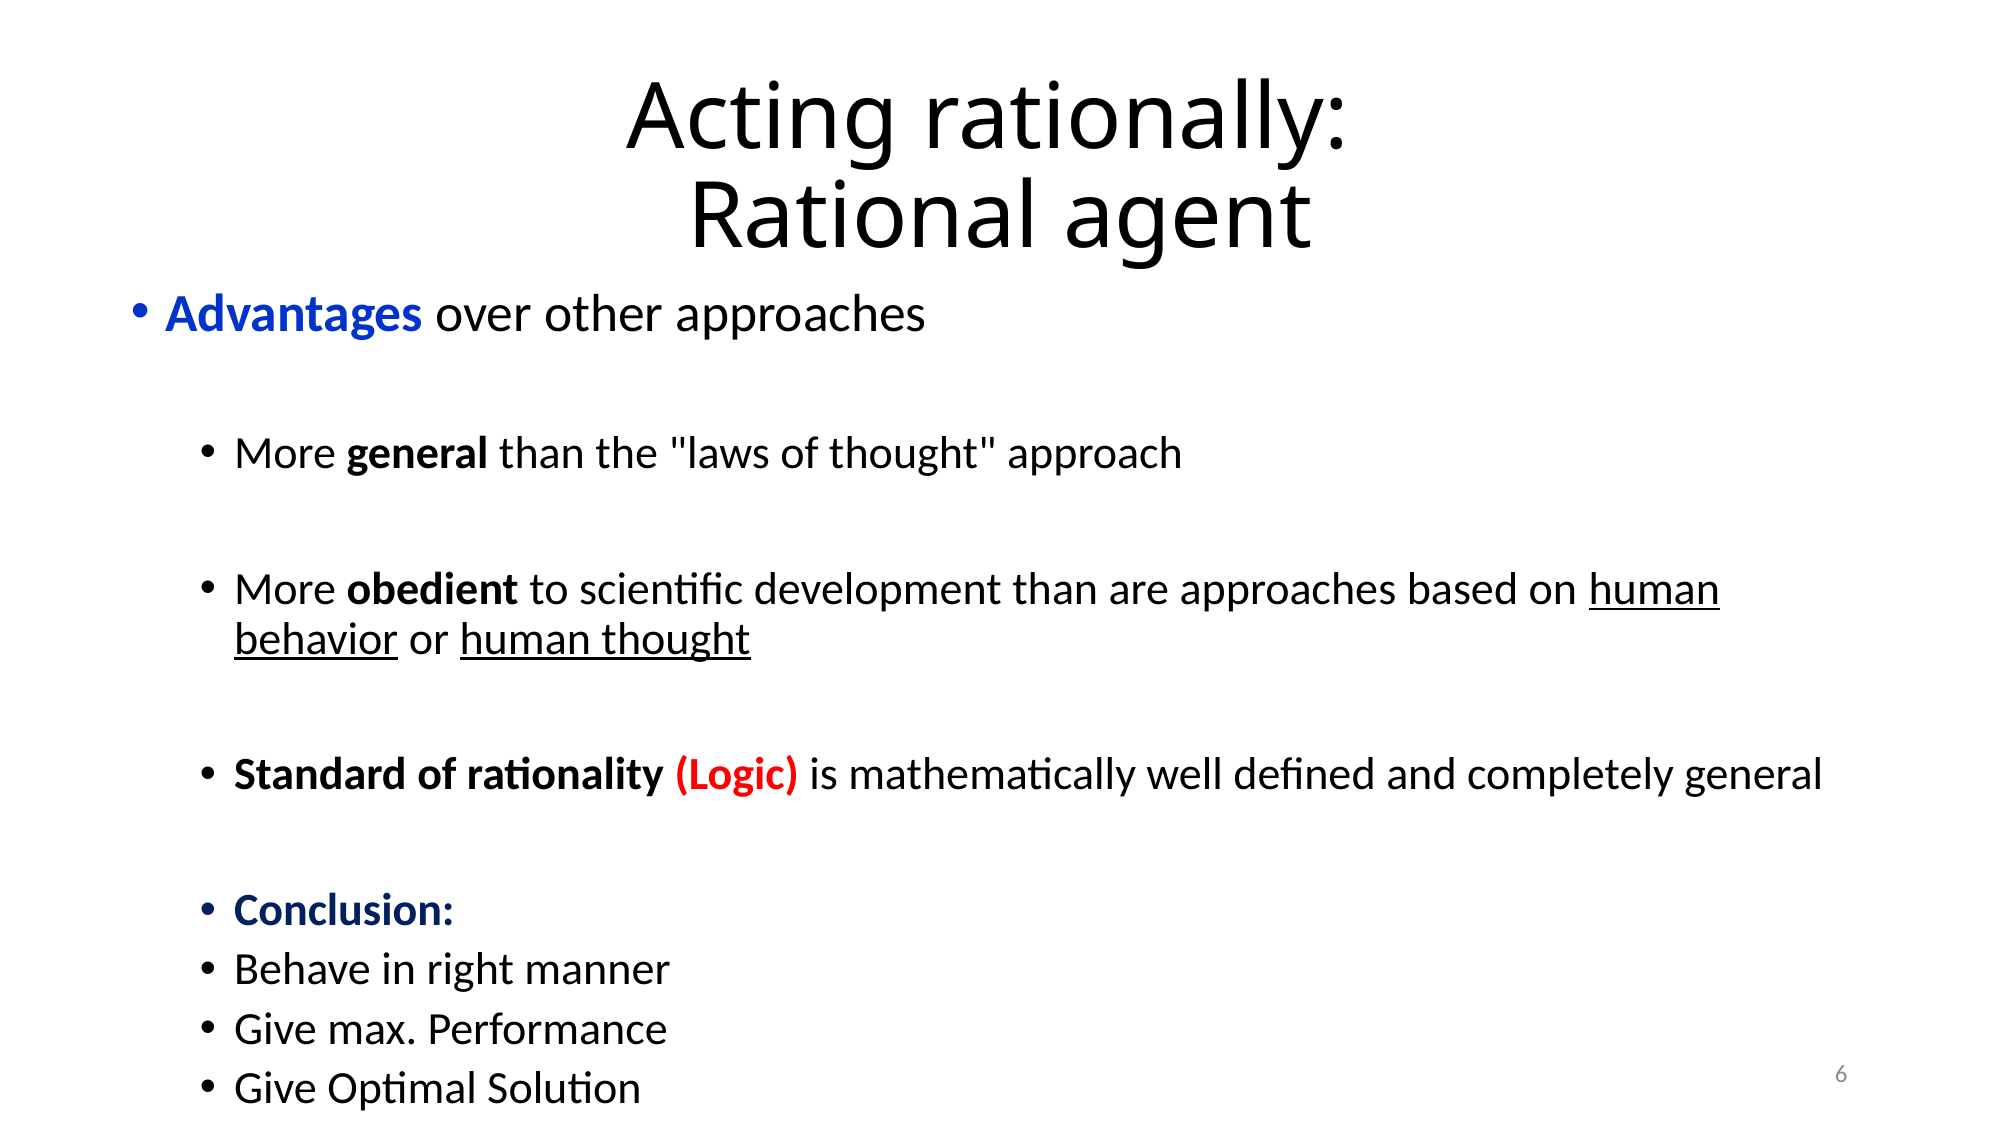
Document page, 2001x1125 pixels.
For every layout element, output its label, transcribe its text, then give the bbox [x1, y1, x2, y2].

title Acting rationally: Rational agent [137, 59, 1863, 278]
list Advantages over other approaches More general than the "laws of thought" approach More obedient to scientific development than are approaches based on human behavior or human thought Standard of rationality (Logic) is mathematically well defined and completely general Conclusion: Behave in right manner Give max. Performance Give Optimal Solution [115, 277, 1841, 1125]
slide_number 6 [1412, 1042, 1863, 1103]
